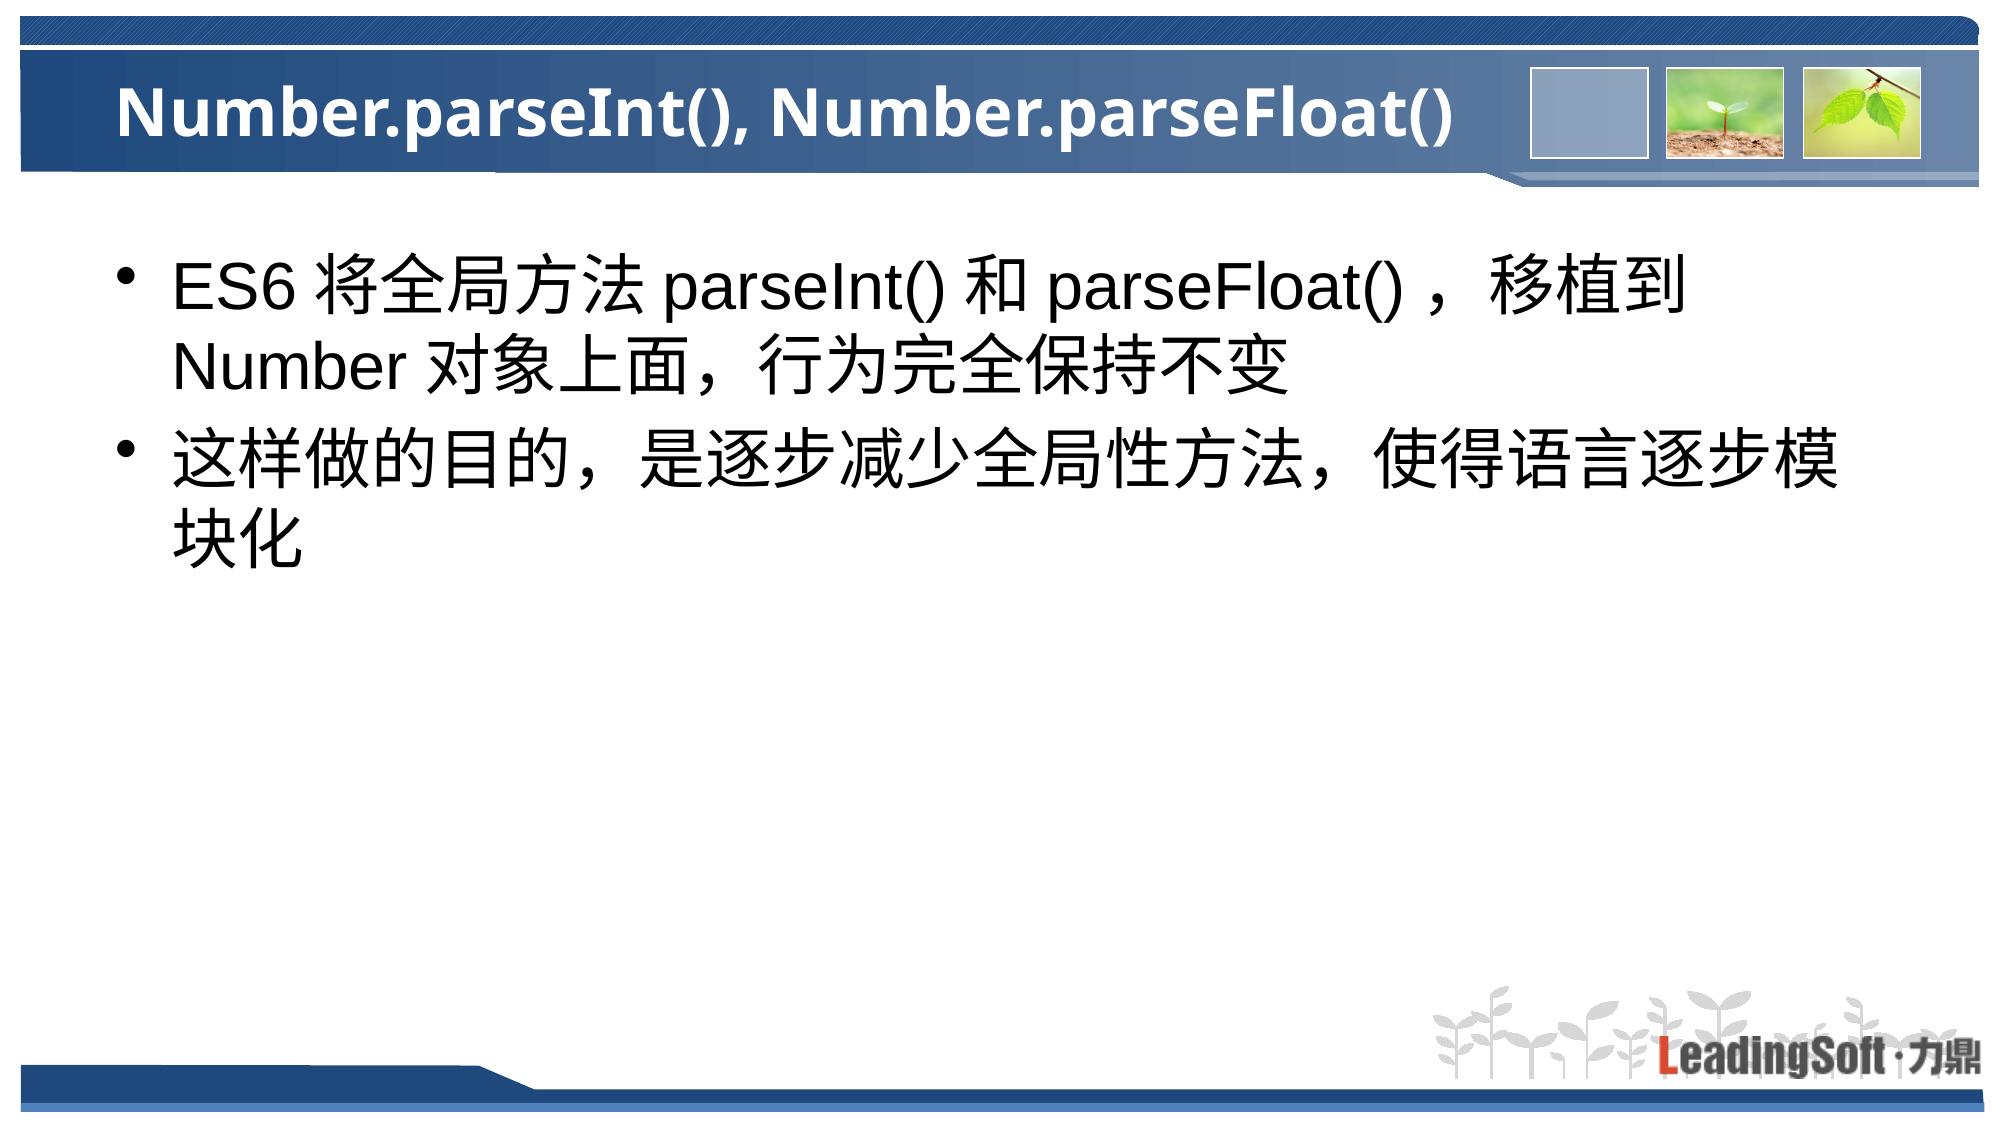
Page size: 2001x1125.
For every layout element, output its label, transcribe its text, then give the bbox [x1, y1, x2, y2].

picture [1804, 69, 1920, 157]
picture [1659, 1036, 1983, 1079]
picture [1667, 69, 1783, 157]
title Number.parseInt(), Number.parseFloat() [99, 39, 1517, 182]
list ES6将全局方法parseInt()和parseFloat()，移植到Number对象上面，行为完全保持不变 这样做的目的，是逐步减少全局性方法，使得语言逐步模块化 [99, 235, 1900, 1013]
